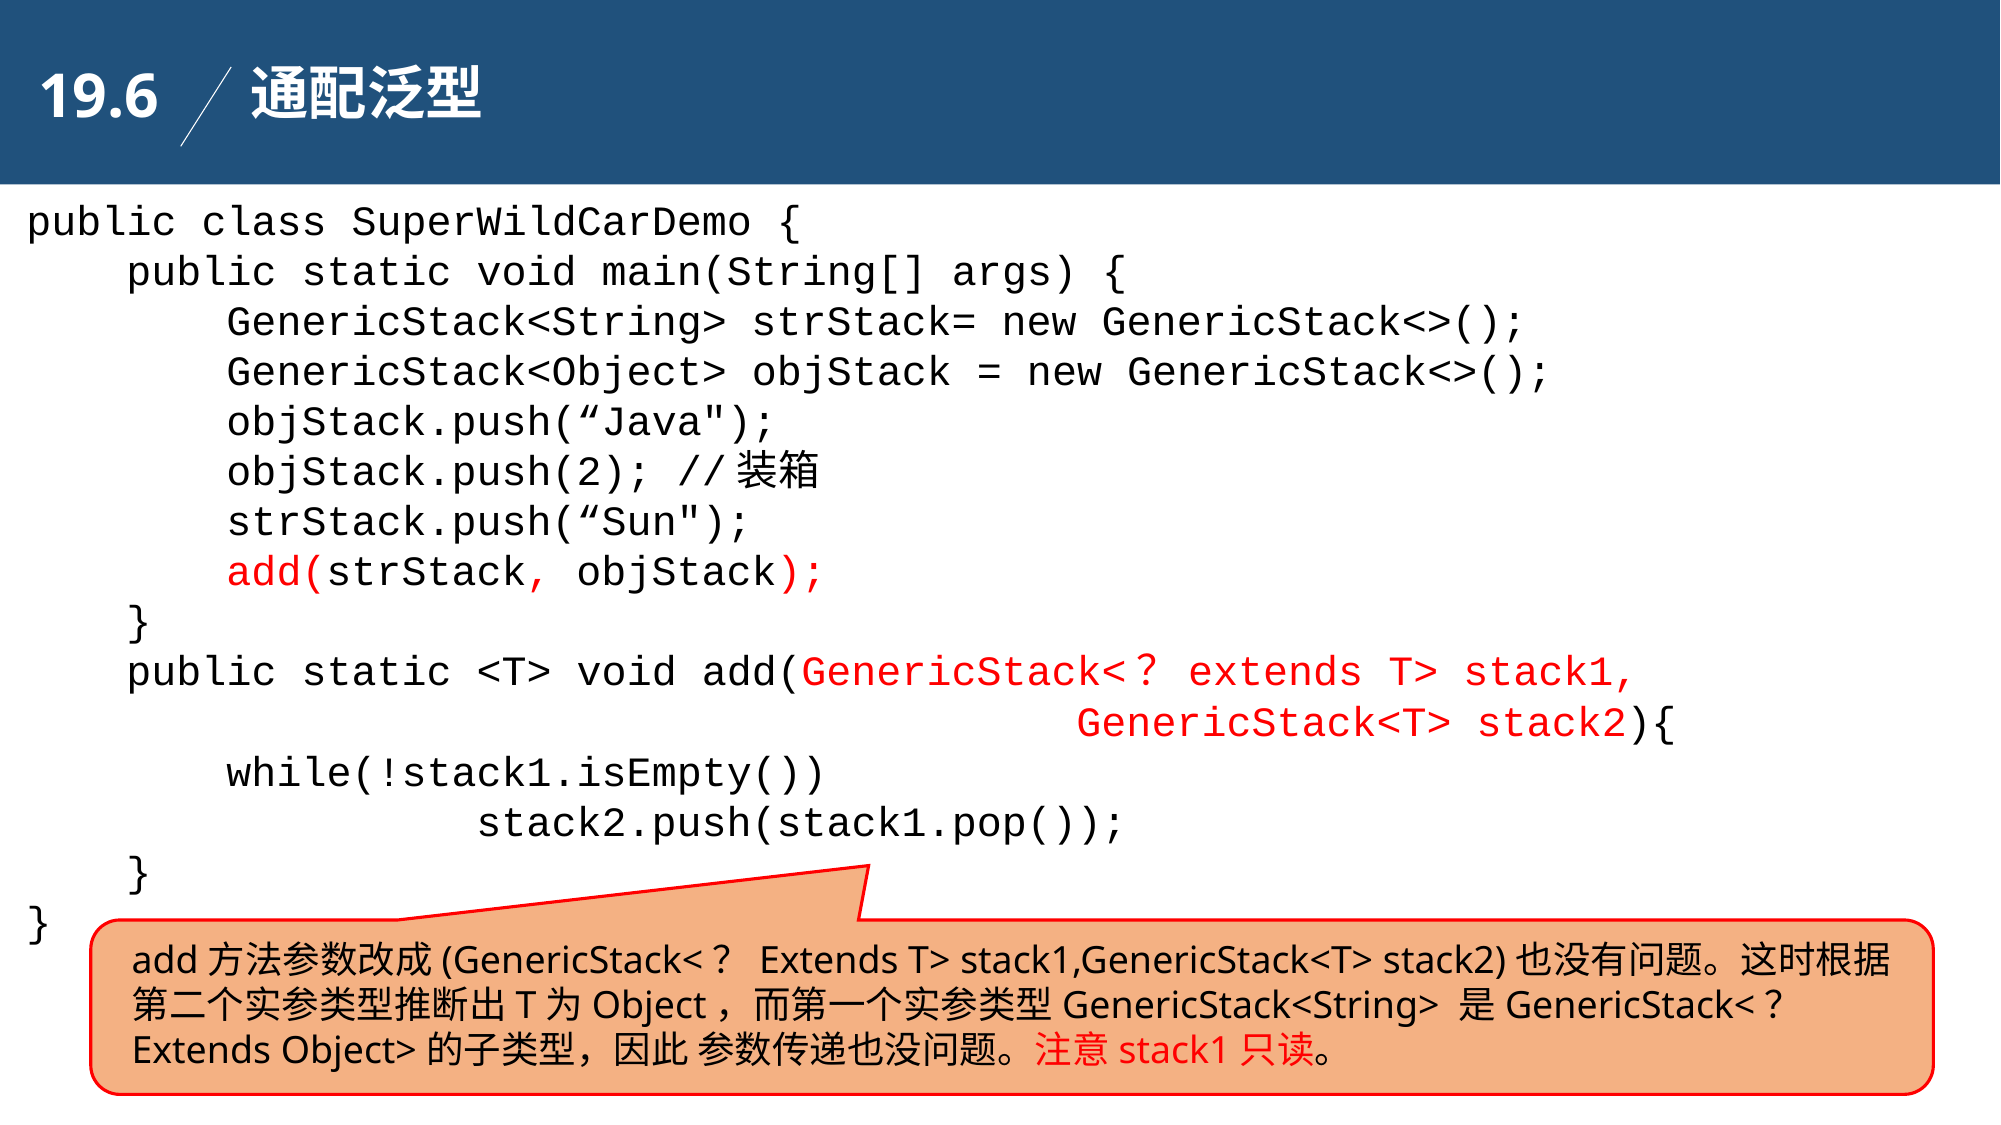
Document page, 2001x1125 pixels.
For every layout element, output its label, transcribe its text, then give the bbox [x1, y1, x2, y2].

list 19.6 [23, 57, 200, 139]
text_box public class SuperWildCarDemo { public static void main(String[] args) { GenericStack<String> strStack= new GenericStack<>(); GenericStack<Object> objStack = new GenericStack<>(); objStack.push(“Java"); objStack.push(2); //装箱 strStack.push(“Sun"); add(strStack, objStack); } public static <T> void add(GenericStack<？extends T> stack1, GenericStack<T> stack2){ while(!stack1.isEmpty()) stack2.push(stack1.pop()); } } [11, 186, 1989, 952]
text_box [90, 919, 1934, 1095]
list 通配泛型 [235, 57, 1449, 139]
